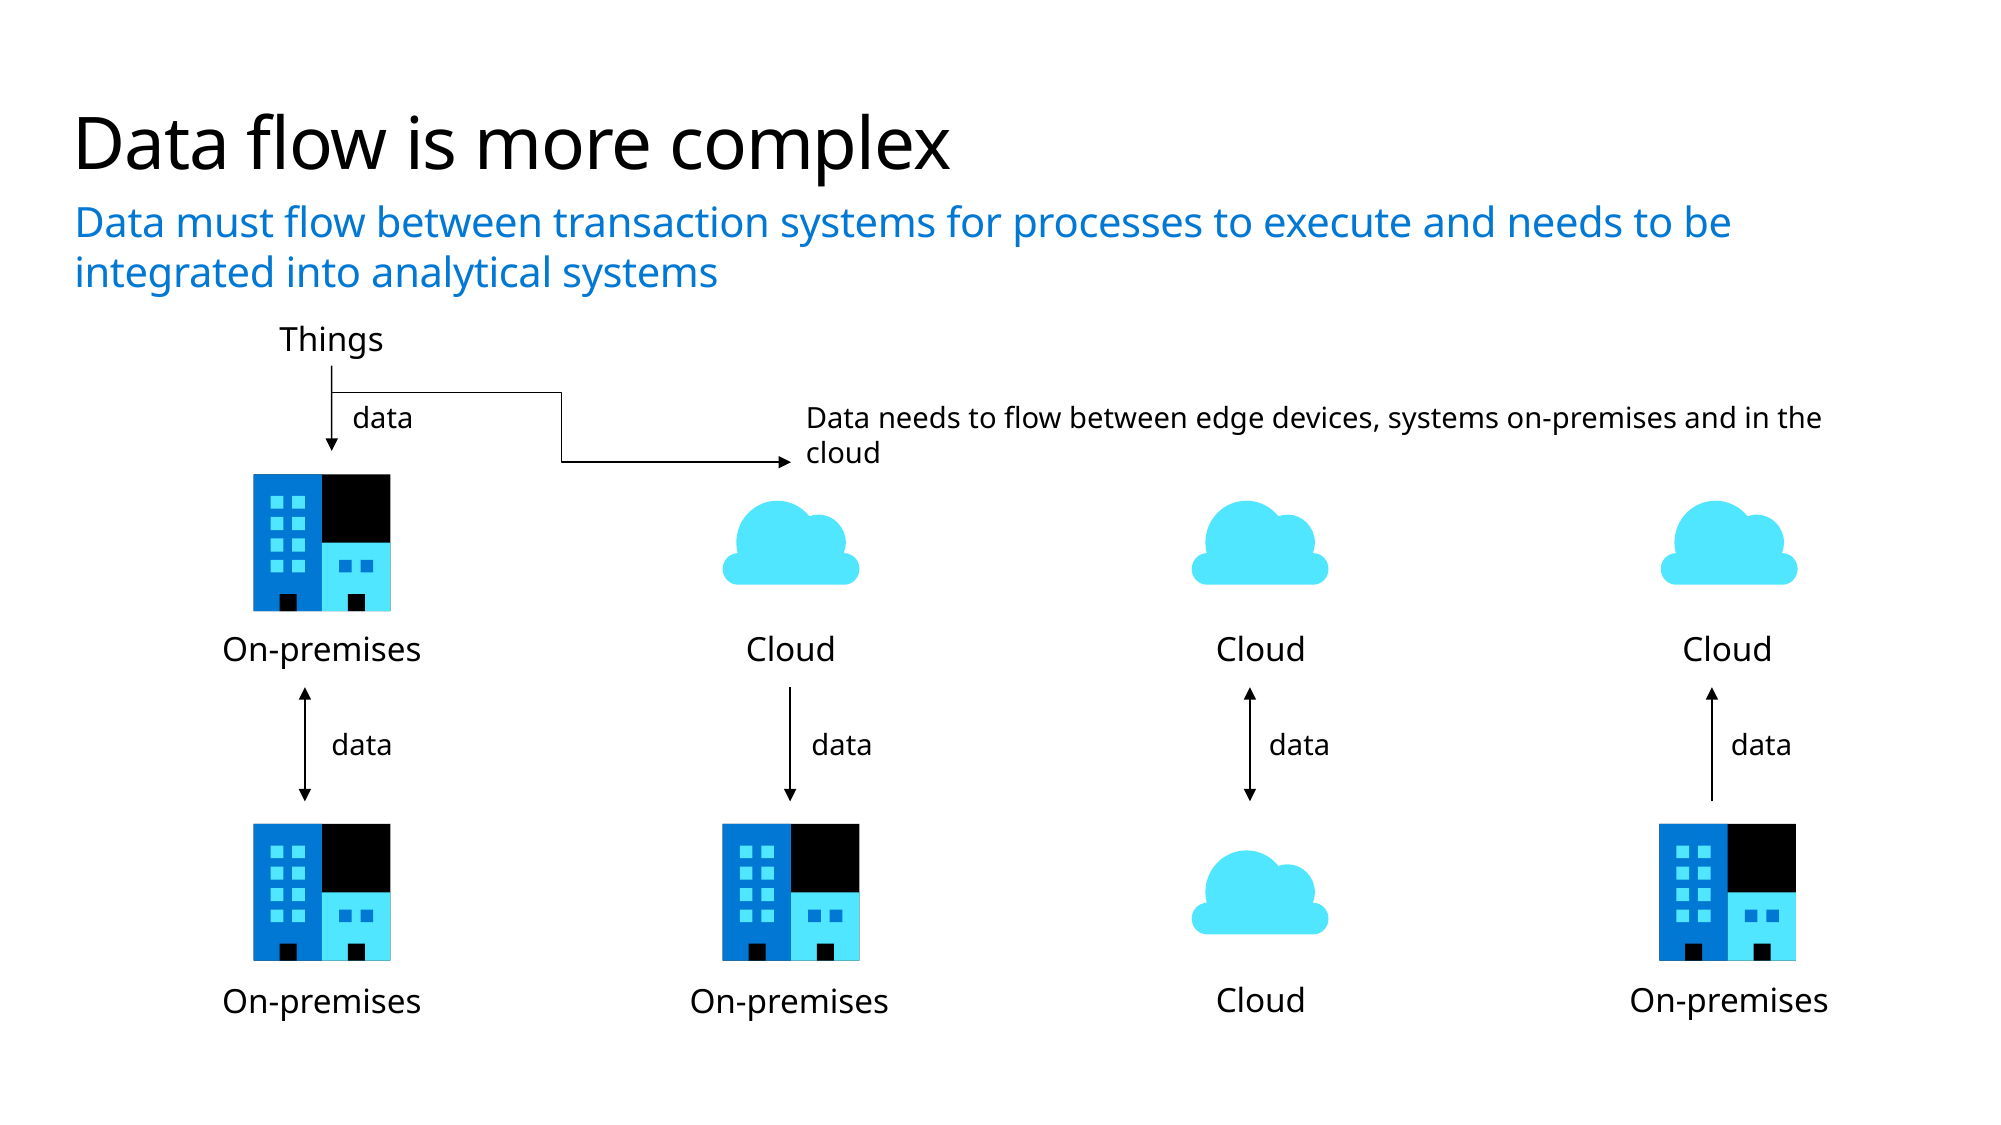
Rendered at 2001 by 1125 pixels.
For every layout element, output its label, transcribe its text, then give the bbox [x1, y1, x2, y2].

text_box data [316, 718, 408, 769]
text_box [253, 474, 391, 612]
text_box [1191, 850, 1329, 935]
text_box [722, 823, 860, 961]
text_box Data needs to flow between edge devices, systems on-premises and in the cloud [791, 391, 1898, 477]
text_box [722, 500, 860, 585]
text_box [1660, 500, 1798, 585]
text_box [1191, 500, 1329, 585]
text_box On-premises [207, 621, 437, 676]
text_box On-premises [207, 972, 437, 1028]
text_box Things [264, 311, 399, 366]
text_box Cloud [1667, 621, 1788, 676]
text_box data [796, 718, 888, 769]
text_box Cloud [1201, 971, 1322, 1027]
text_box On-premises [674, 972, 905, 1028]
text_box Cloud [1201, 621, 1322, 676]
text_box data [1716, 718, 1808, 769]
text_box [1659, 823, 1797, 961]
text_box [253, 823, 391, 961]
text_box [331, 392, 792, 463]
text_box data [1254, 718, 1346, 769]
text_box On-premises [1614, 971, 1844, 1027]
list Data must flow between transaction systems for processes to execute and needs to be integrated into analytical systems [74, 195, 1882, 297]
title Data flow is more complex [72, 96, 1882, 184]
text_box Cloud [731, 621, 851, 676]
